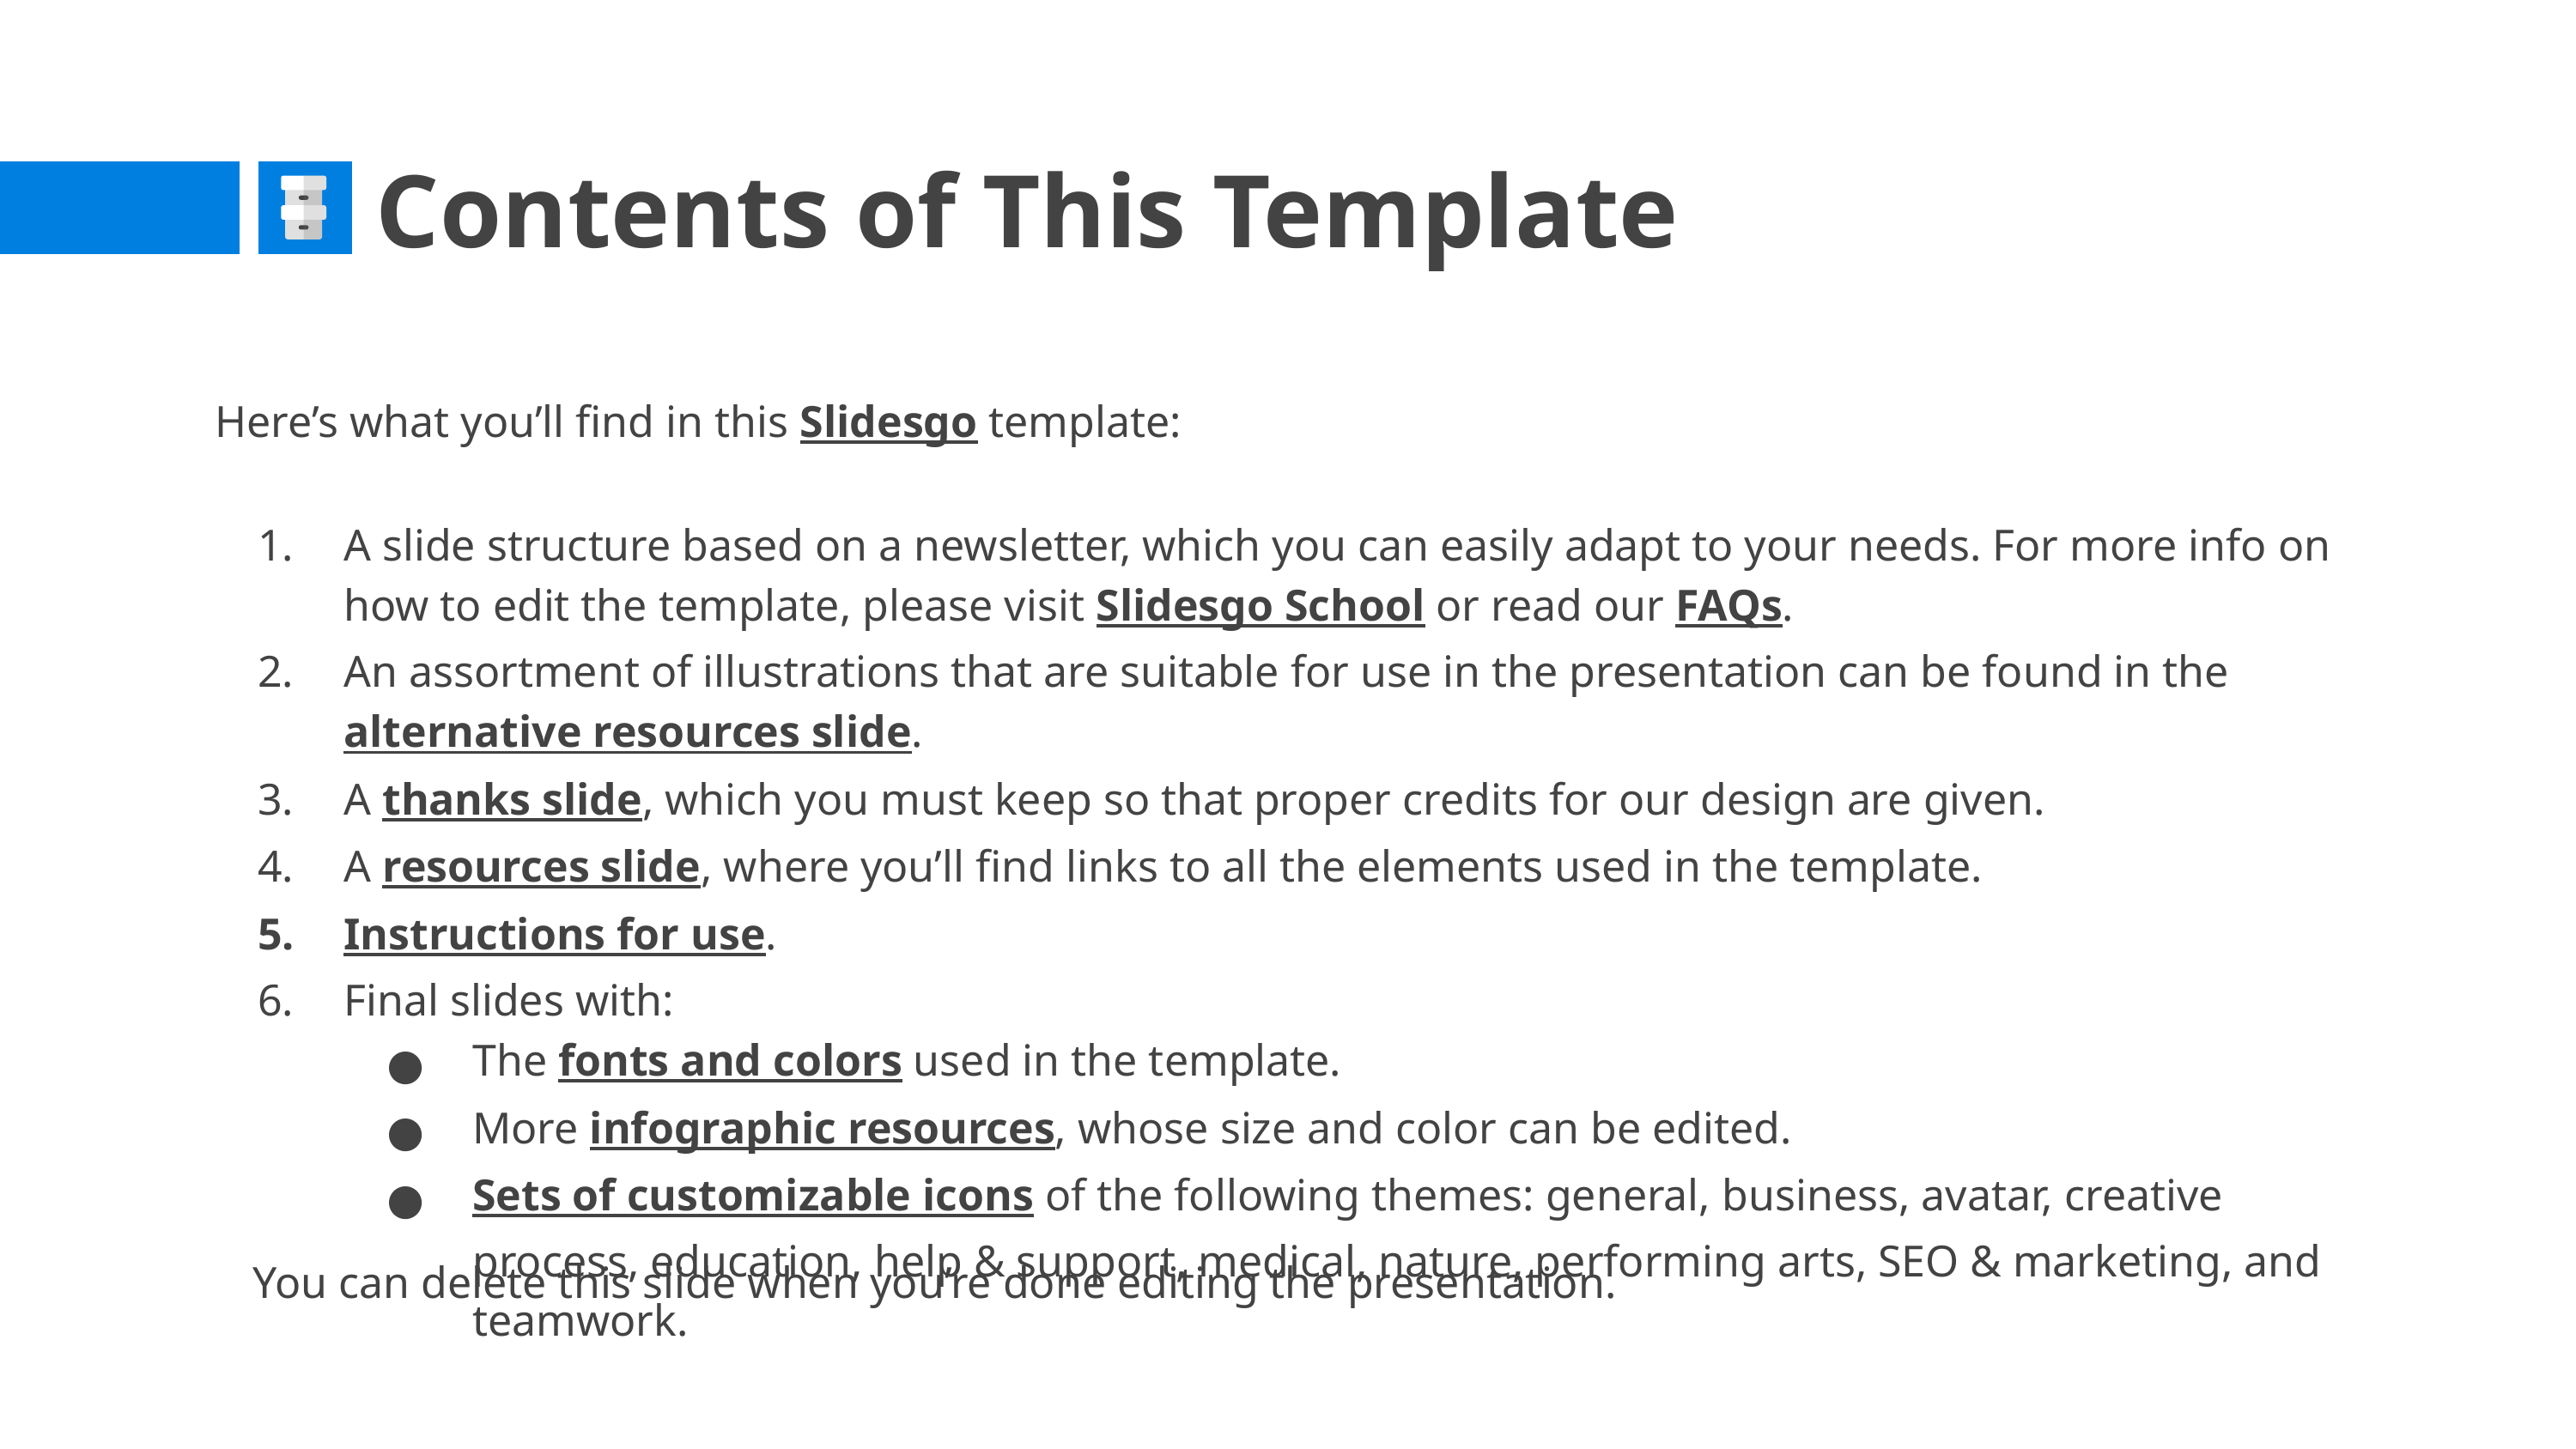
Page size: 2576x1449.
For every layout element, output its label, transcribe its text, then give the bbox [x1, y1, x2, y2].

list Here’s what you’ll find in this Slidesgo template: A slide structure based on a newsletter, which you can easily adapt to your needs. For more info on how to edit the template, please visit Slidesgo School or read our FAQs. An assortment of illustrations that are suitable for use in the presentation can be found in the alternative resources slide. A thanks slide, which you must keep so that proper credits for our design are given. A resources slide, where you’ll find links to all the elements used in the template. Instructions for use. Final slides with: The fonts and colors used in the template. More infographic resources, whose size and color can be edited. Sets of customizable icons of the following themes: general, business, avatar, creative process, education, help & support, medical, nature, performing arts, SEO & marketing, and teamwork. [189, 359, 2360, 1322]
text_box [281, 175, 327, 240]
list You can delete this slide when you’re done editing the presentation. [227, 1229, 2398, 1345]
title Contents of This Template [349, 147, 2098, 268]
